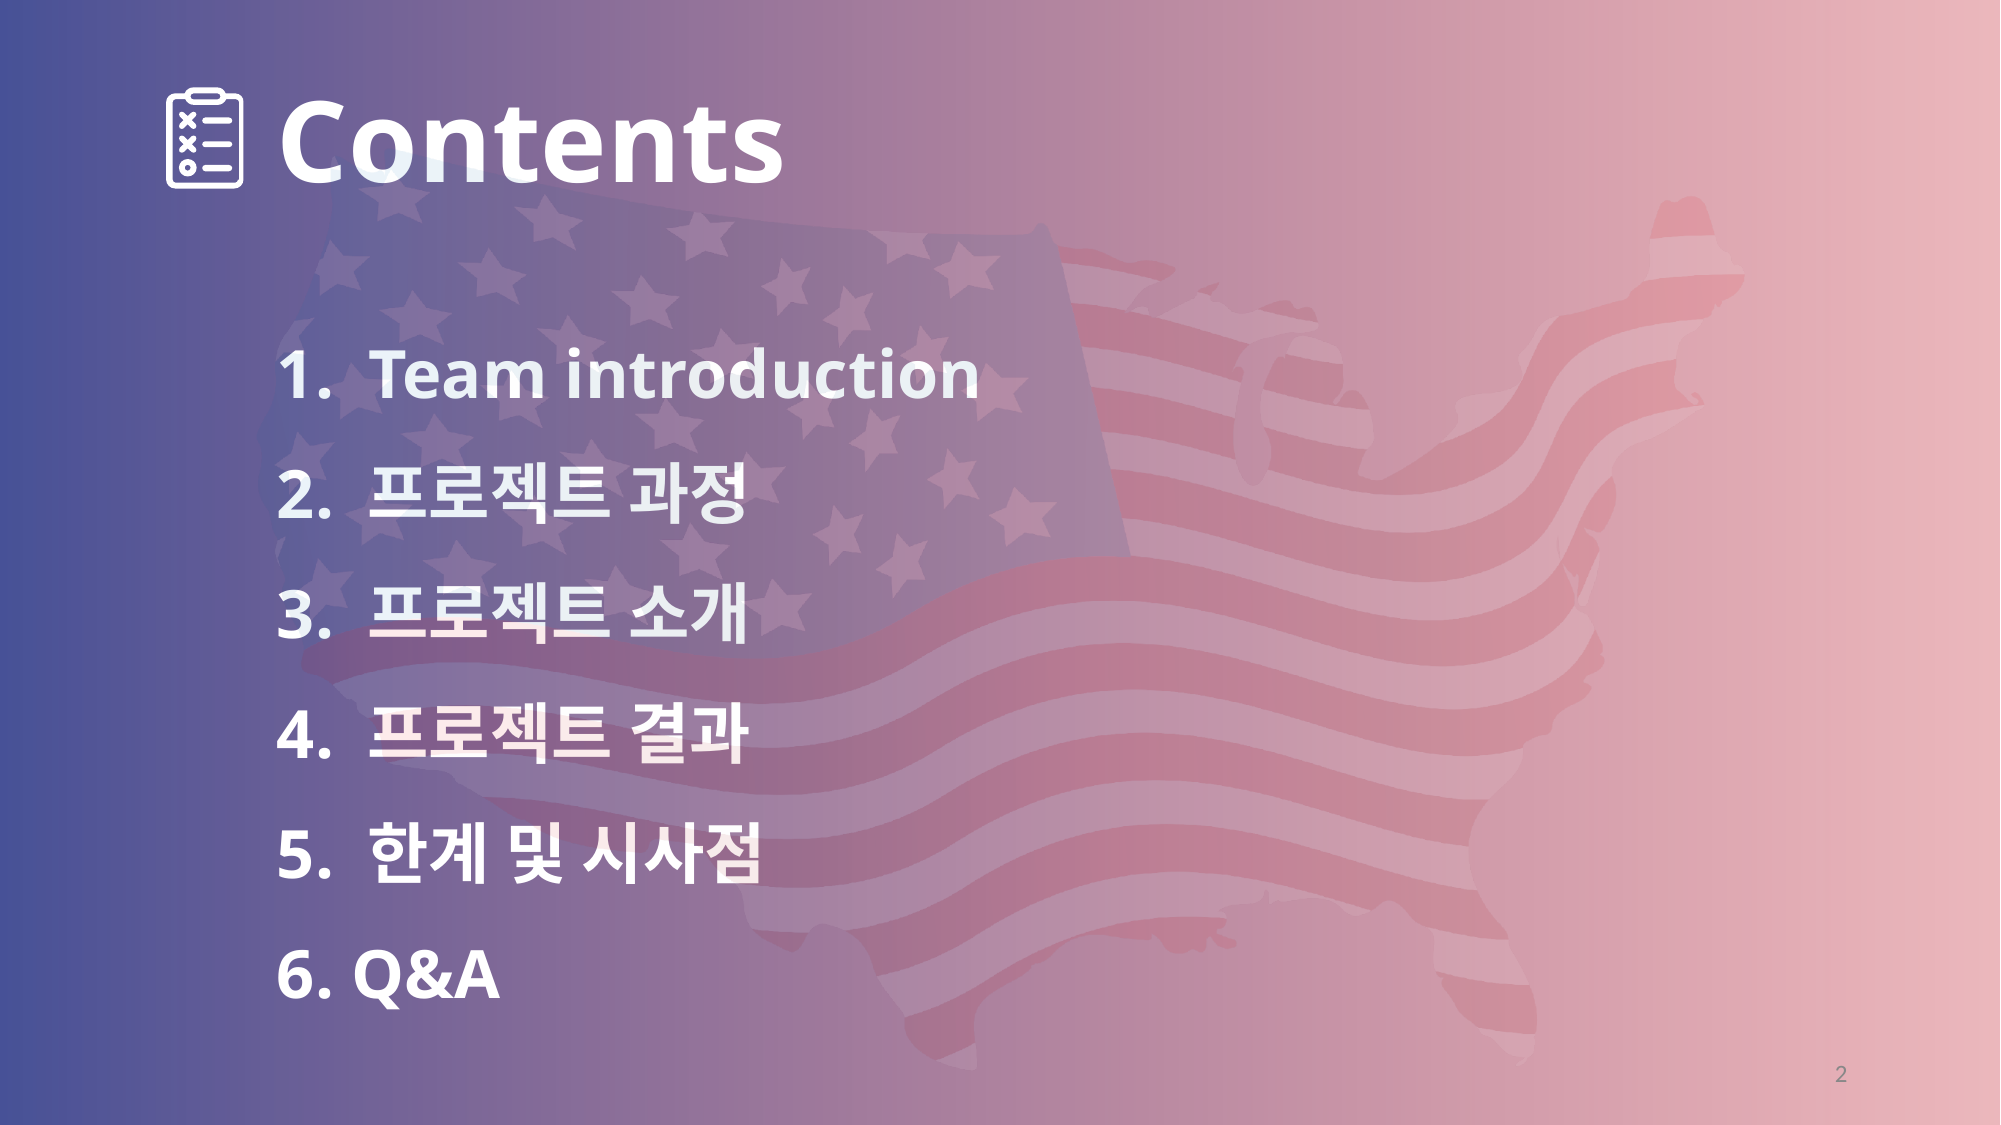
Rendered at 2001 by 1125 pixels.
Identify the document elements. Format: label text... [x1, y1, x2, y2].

text_box [0, 0, 2000, 1125]
slide_number ‹#› [1412, 1042, 1863, 1103]
picture [235, 120, 1765, 1085]
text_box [165, 87, 245, 189]
text_box Contents [261, 62, 1267, 118]
